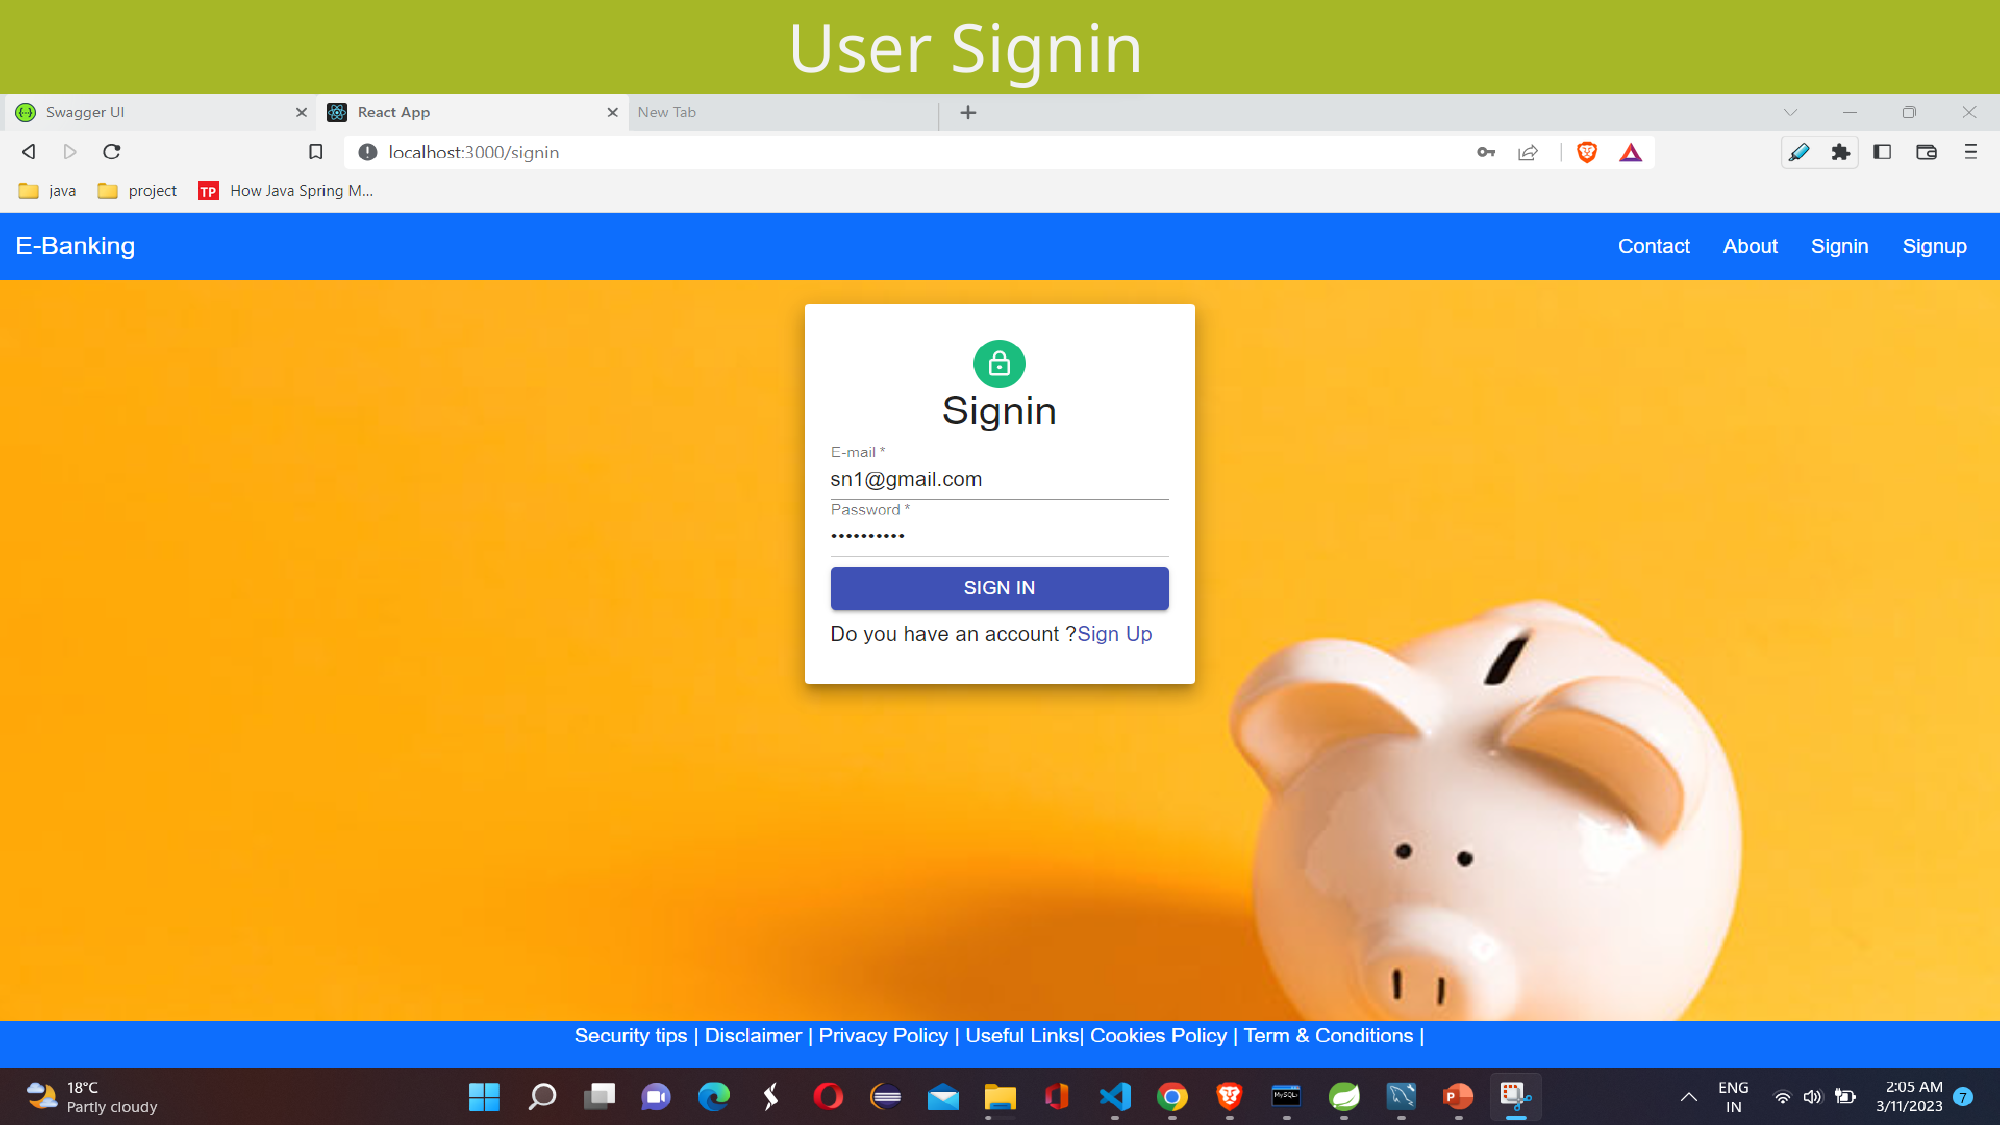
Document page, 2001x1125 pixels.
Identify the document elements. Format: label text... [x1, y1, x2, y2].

text_box User Signin [584, 0, 1349, 92]
picture [0, 93, 2000, 1125]
